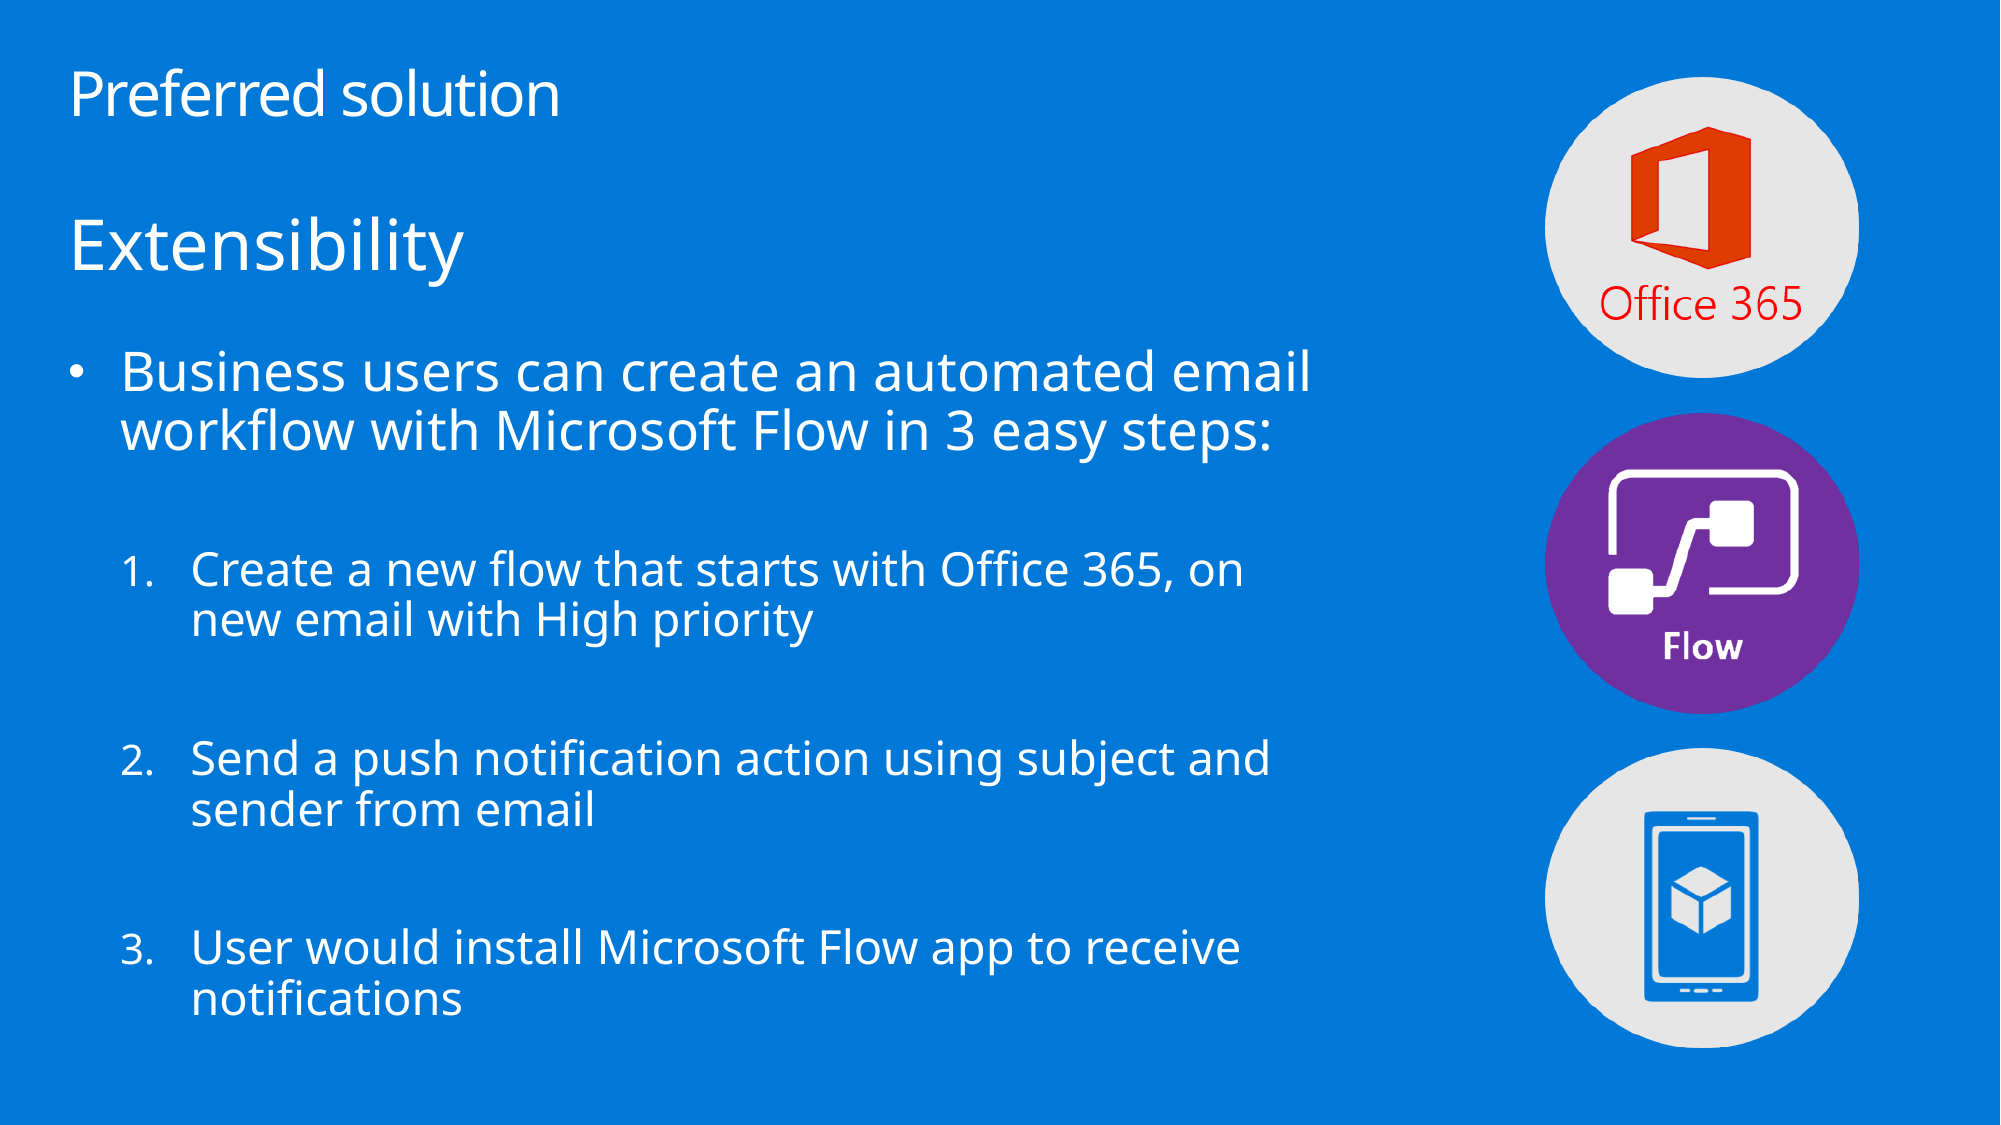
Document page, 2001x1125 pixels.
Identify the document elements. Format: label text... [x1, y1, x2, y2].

picture [1545, 77, 1860, 1048]
list Extensibility Business users can create an automated email workflow with Microsoft Flow in 3 easy steps: Create a new flow that starts with Office 365, on new email with High priority Send a push notification action using subject and sender from email User would install Microsoft Flow app to receive notifications [44, 195, 1345, 1087]
title Preferred solution [44, 47, 1957, 196]
